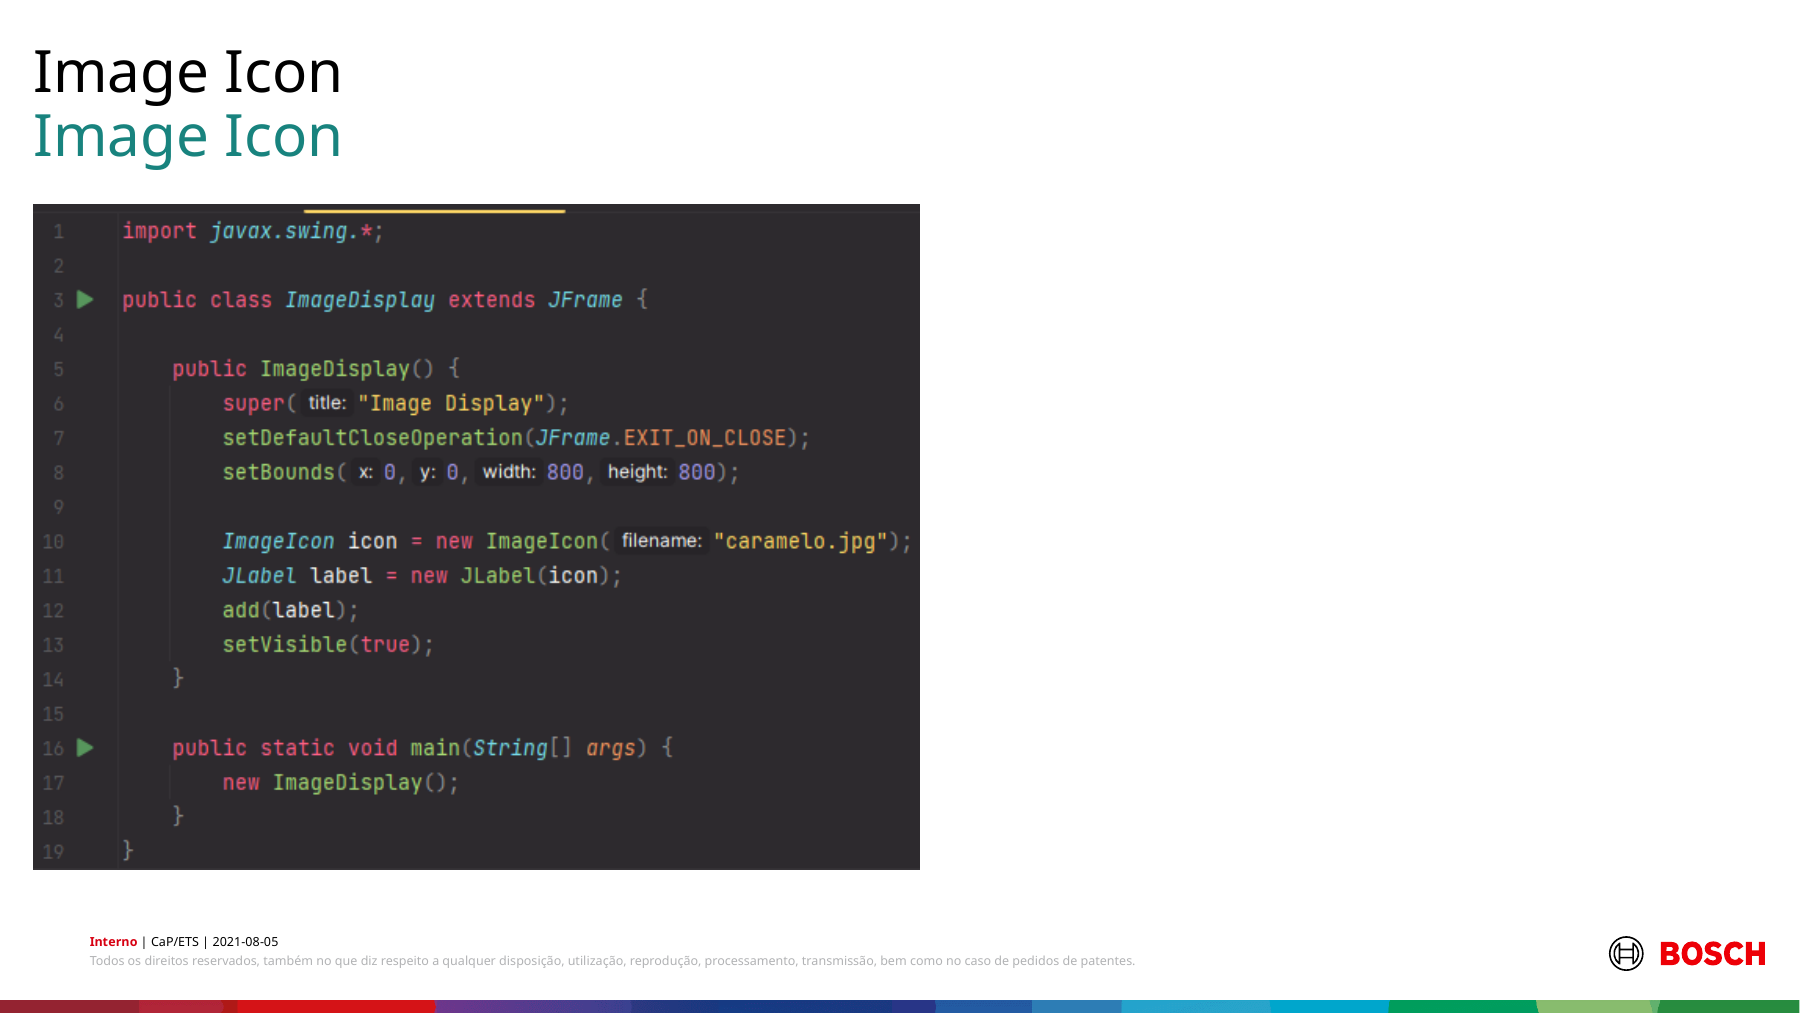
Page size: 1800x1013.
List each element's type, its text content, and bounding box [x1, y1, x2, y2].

picture [1388, 1000, 1800, 1013]
picture [33, 204, 920, 870]
list Image Icon [33, 42, 1766, 107]
title Image Icon [33, 107, 1766, 171]
picture [0, 1000, 1270, 1013]
